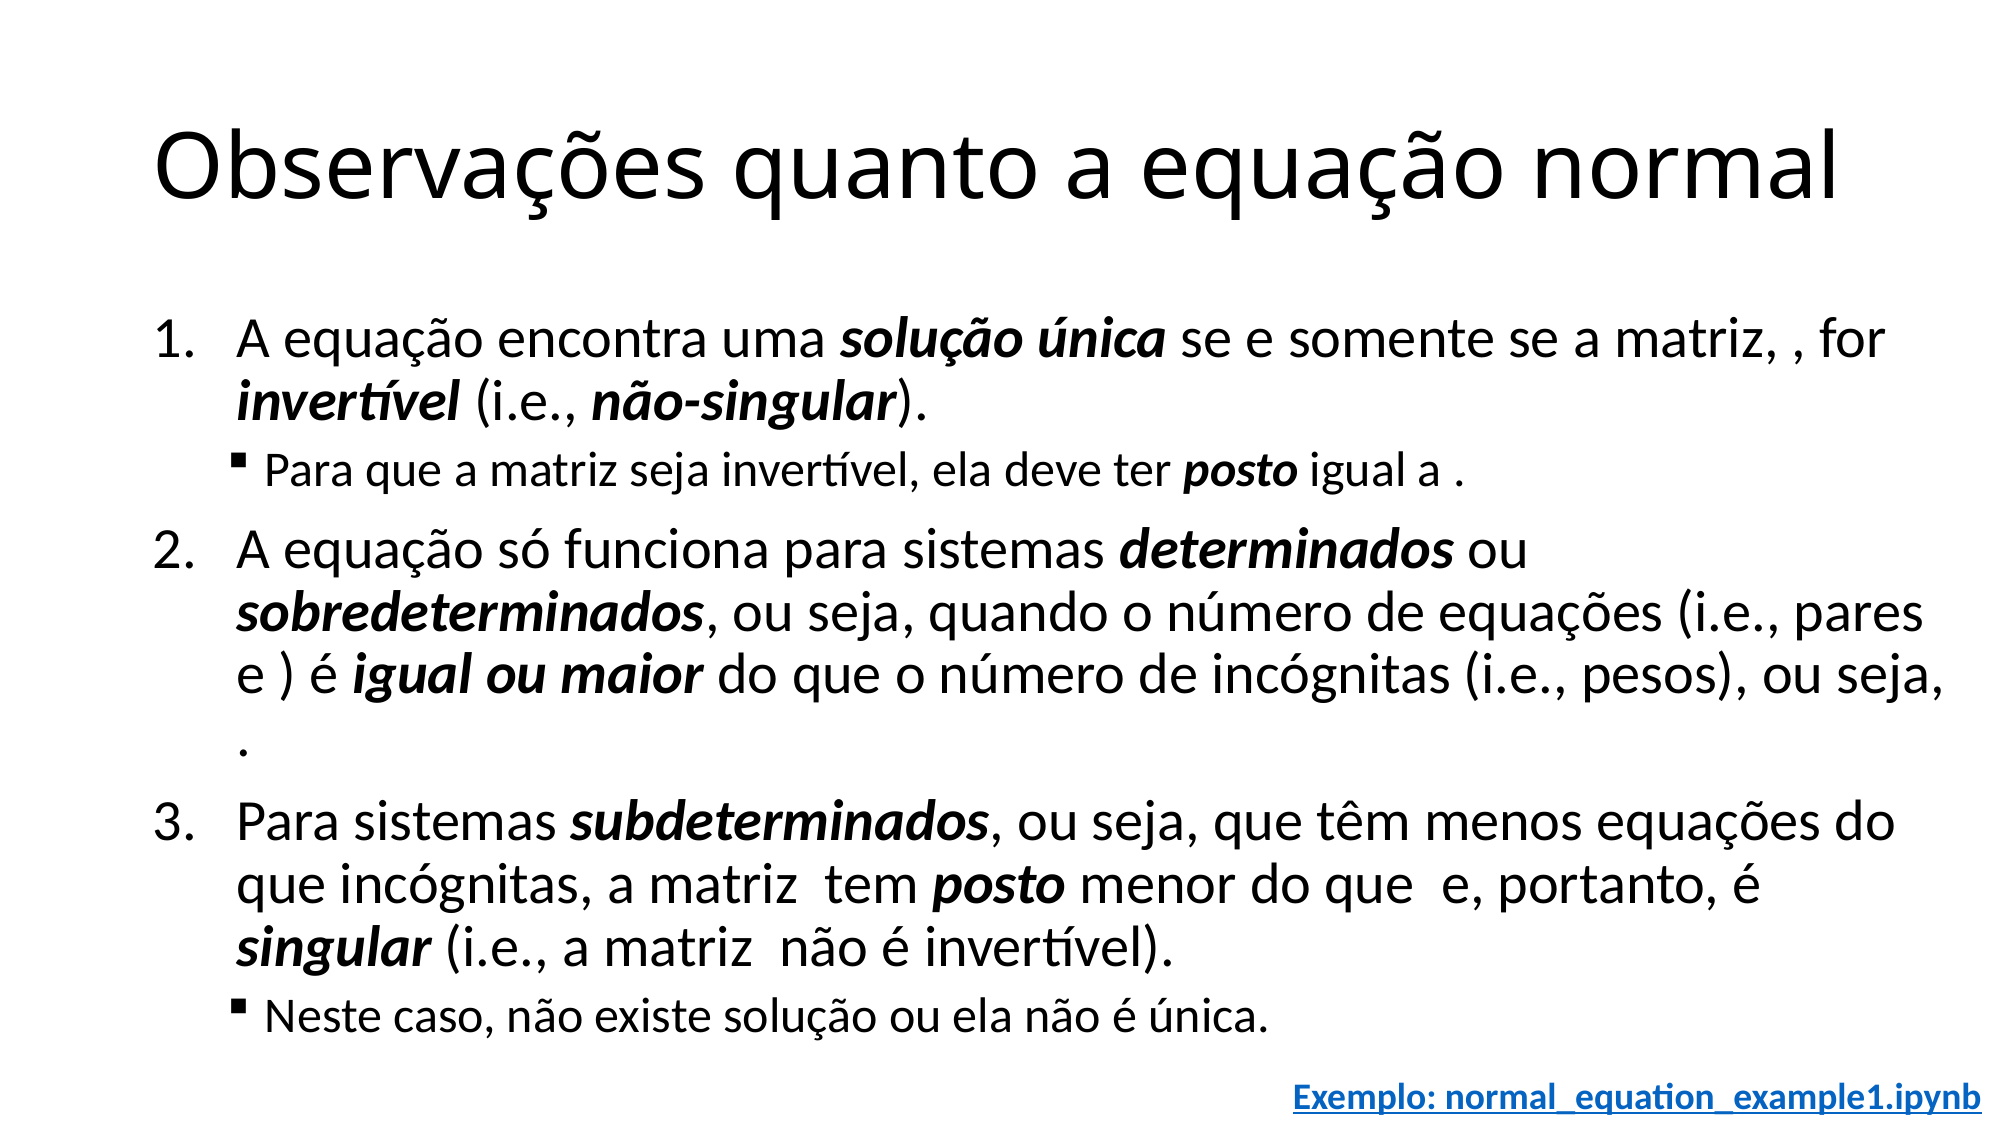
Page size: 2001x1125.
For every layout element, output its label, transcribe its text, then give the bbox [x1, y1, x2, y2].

text_box Exemplo: normal_equation_example1.ipynb [1278, 1064, 1998, 1125]
title Observações quanto a equação normal [137, 59, 1863, 278]
